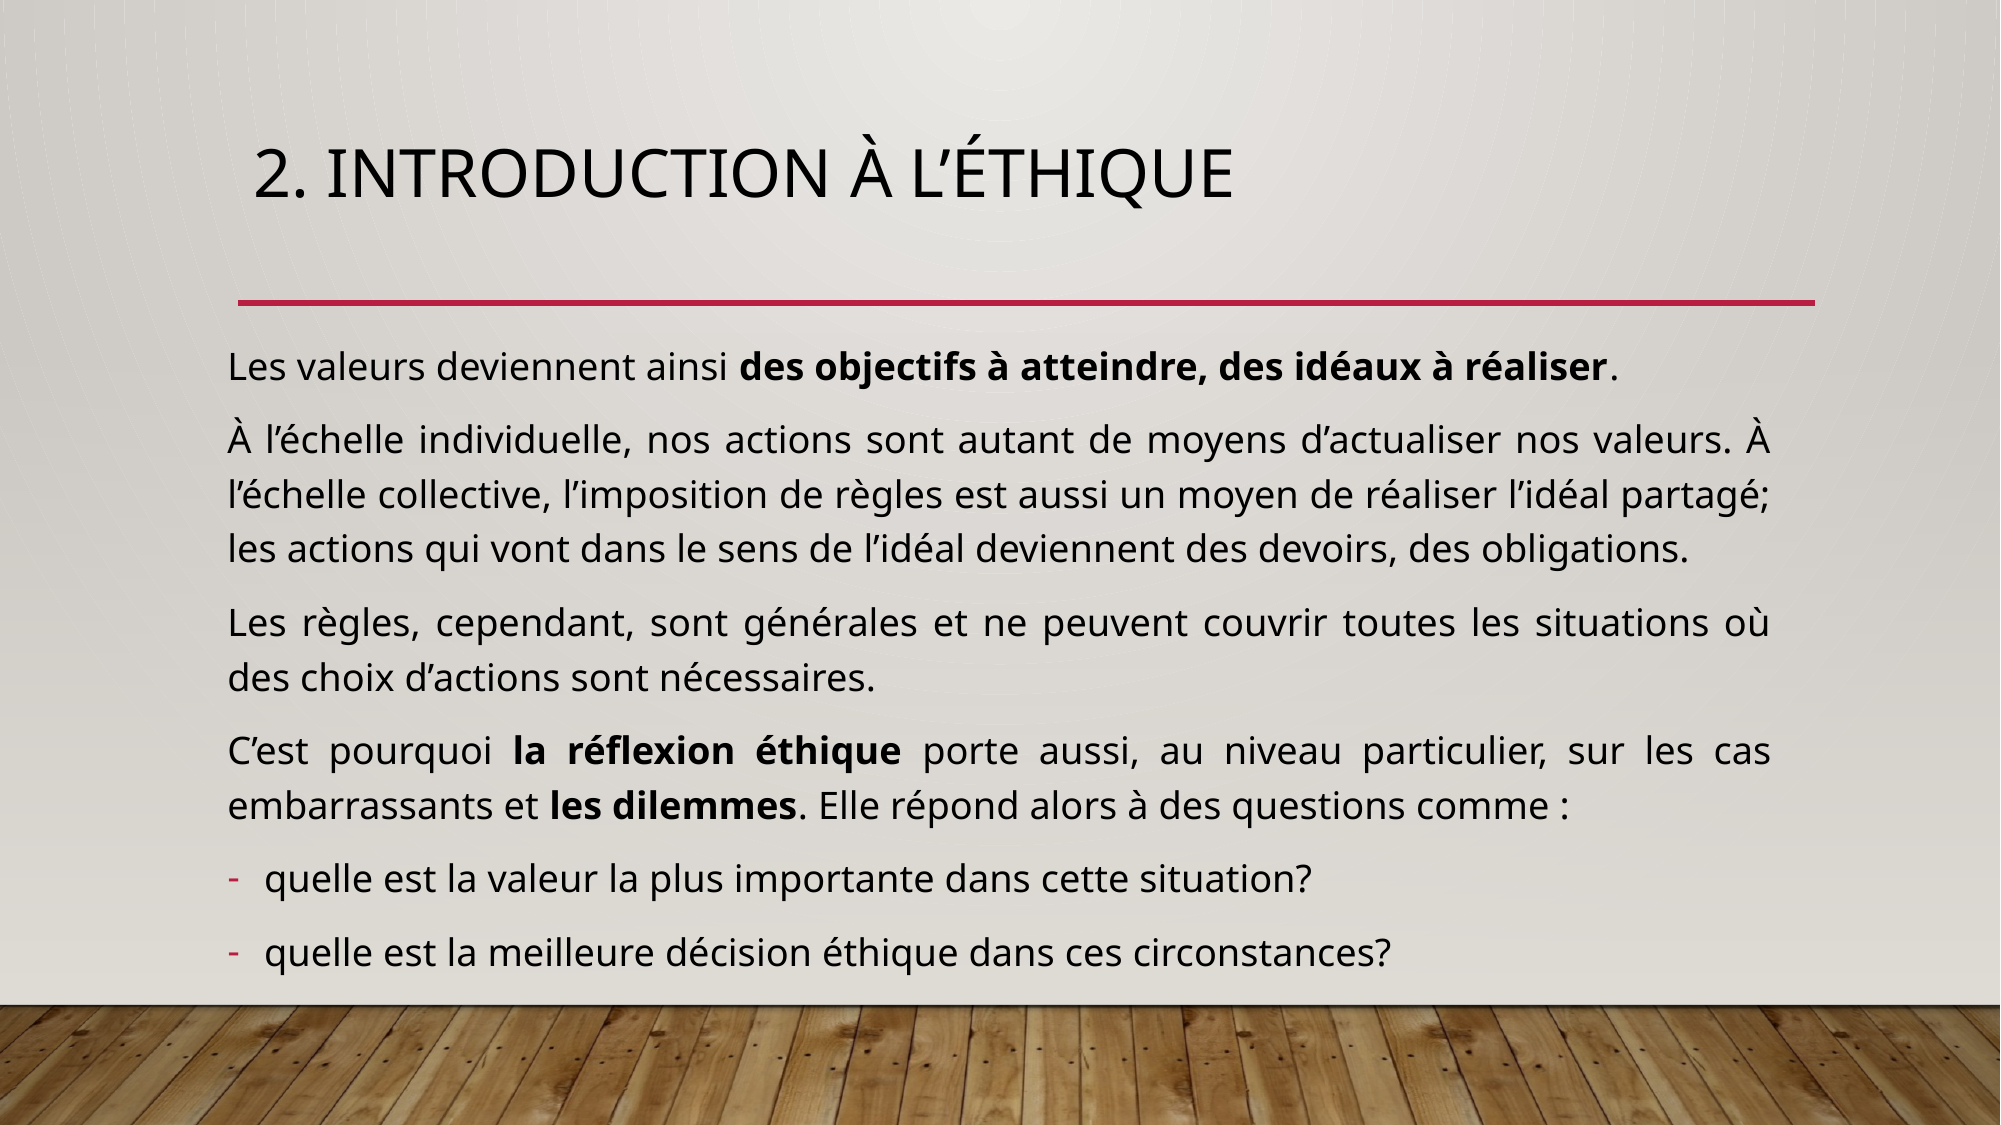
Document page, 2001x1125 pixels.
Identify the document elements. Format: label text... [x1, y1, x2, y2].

picture [0, 1005, 2000, 1125]
title 2. Introduction à l’éthique [238, 131, 1814, 305]
list Les valeurs deviennent ainsi des objectifs à atteindre, des idéaux à réaliser. À l’échelle individuelle, nos actions sont autant de moyens d’actualiser nos valeurs. À l’échelle collective, l’imposition de règles est aussi un moyen de réaliser l’idéal partagé; les actions qui vont dans le sens de l’idéal deviennent des devoirs, des obligations. Les règles, cependant, sont générales et ne peuvent couvrir toutes les situations où des choix d’actions sont nécessaires. C’est pourquoi la réflexion éthique porte aussi, au niveau particulier, sur les cas embarrassants et les dilemmes. Elle répond alors à des questions comme : quelle est la valeur la plus importante dans cette situation? quelle est la meilleure décision éthique dans ces circonstances? [212, 325, 1788, 994]
